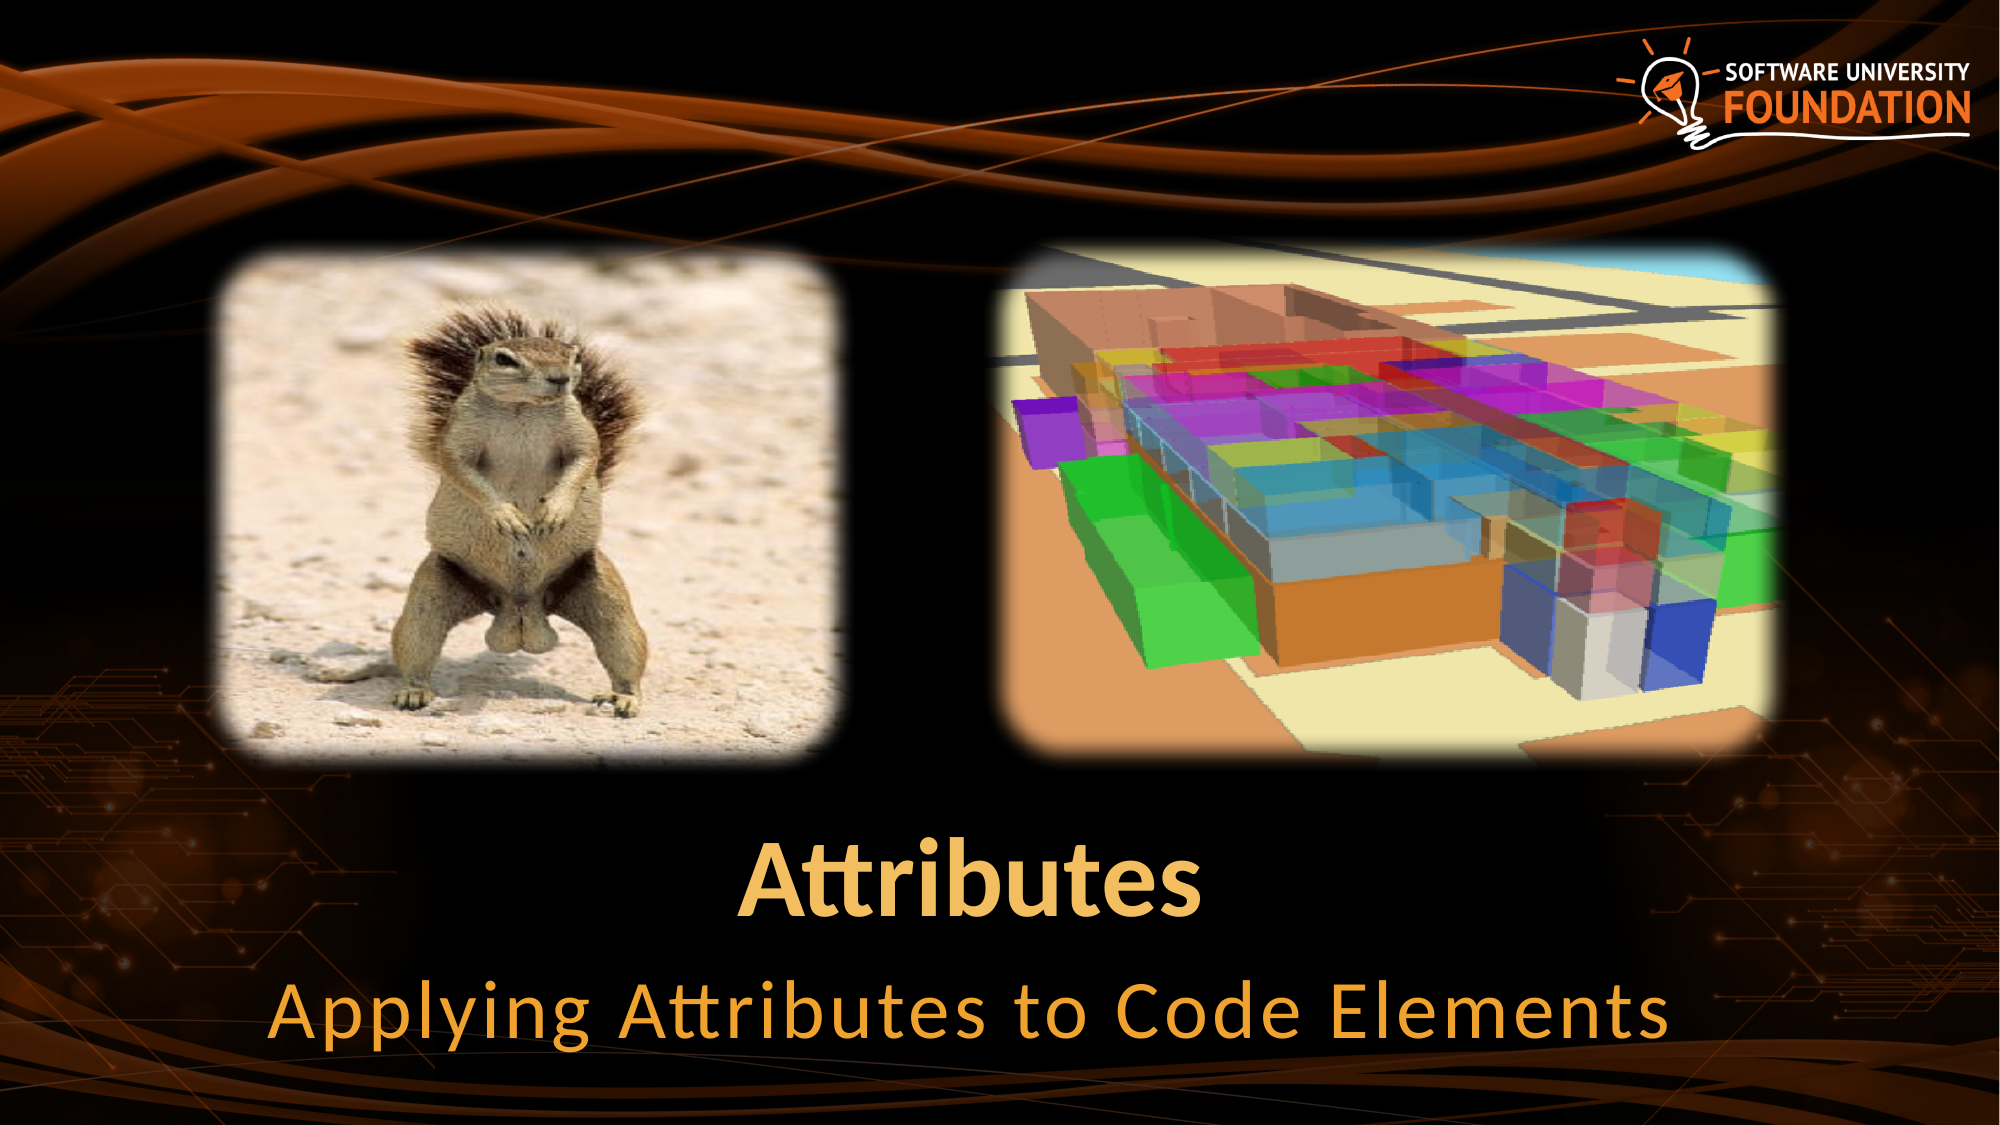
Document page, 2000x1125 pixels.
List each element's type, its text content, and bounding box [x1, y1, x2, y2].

picture [0, 0, 2000, 1125]
list Applying Attributes to Code Elements [237, 944, 1704, 1057]
title Attributes [237, 812, 1704, 944]
